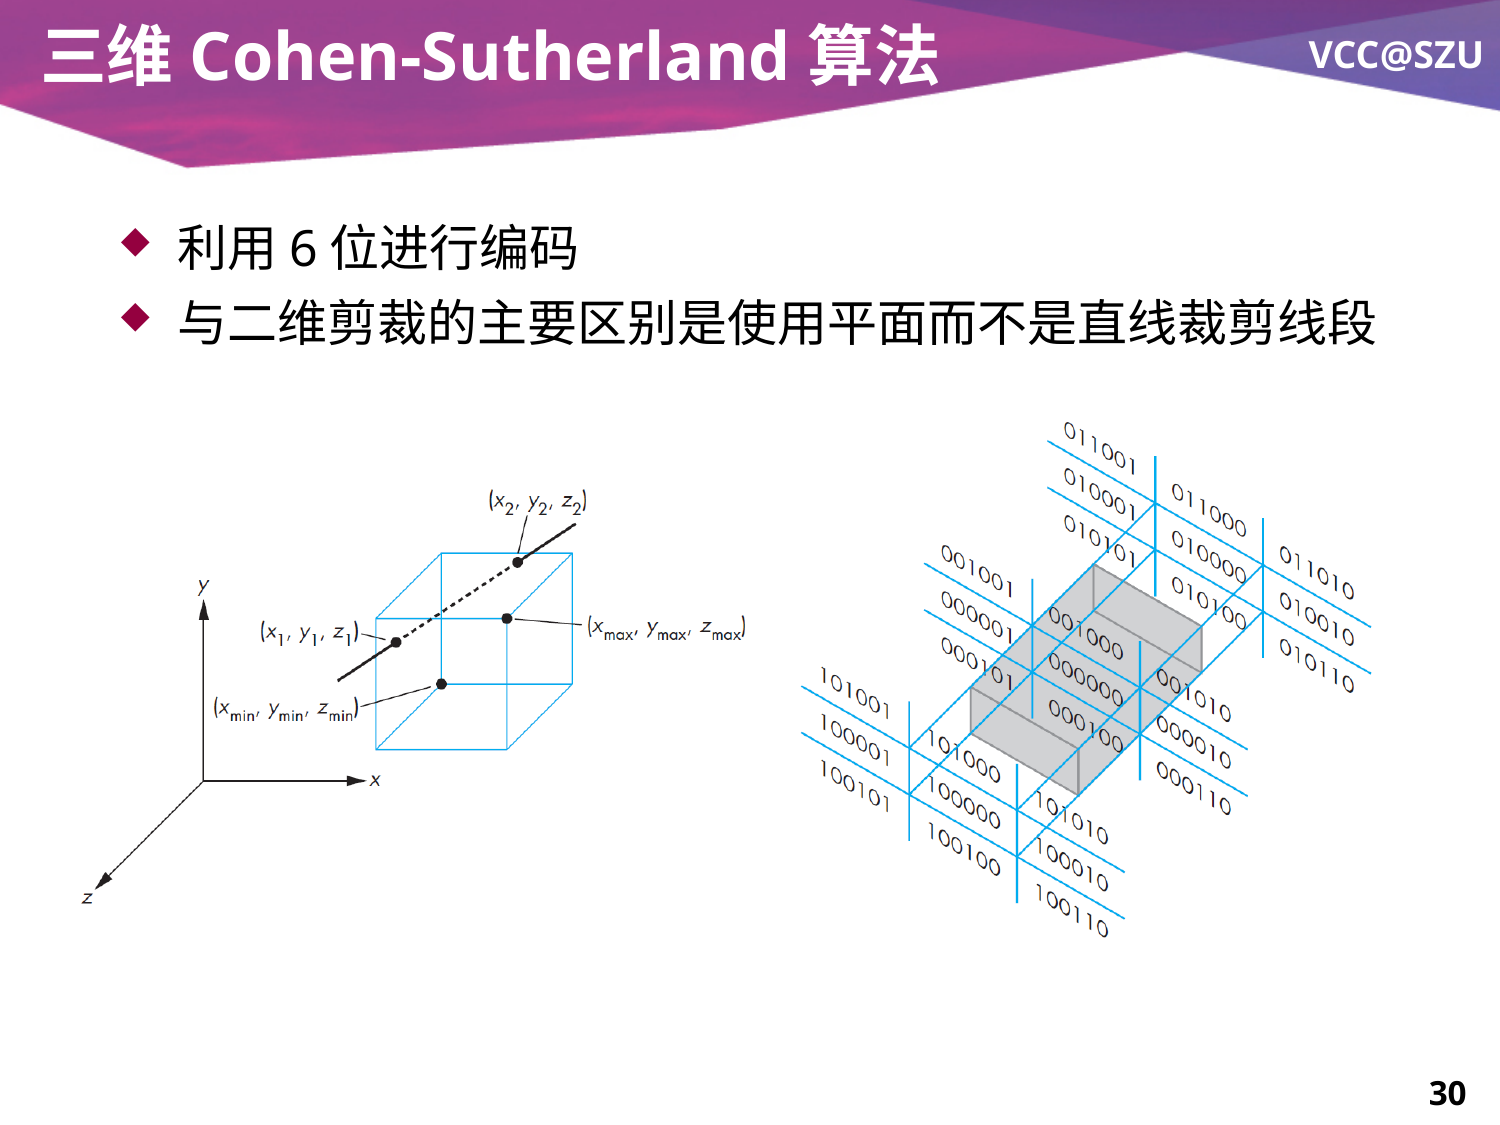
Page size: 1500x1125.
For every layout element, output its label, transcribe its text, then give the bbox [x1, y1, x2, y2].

picture [0, 0, 1500, 1125]
title 三维Cohen-Sutherland算法 [25, 15, 1320, 104]
slide_number 30 [1384, 1065, 1500, 1125]
list 利用6位进行编码 与二维剪裁的主要区别是使用平面而不是直线裁剪线段 [103, 216, 1397, 930]
